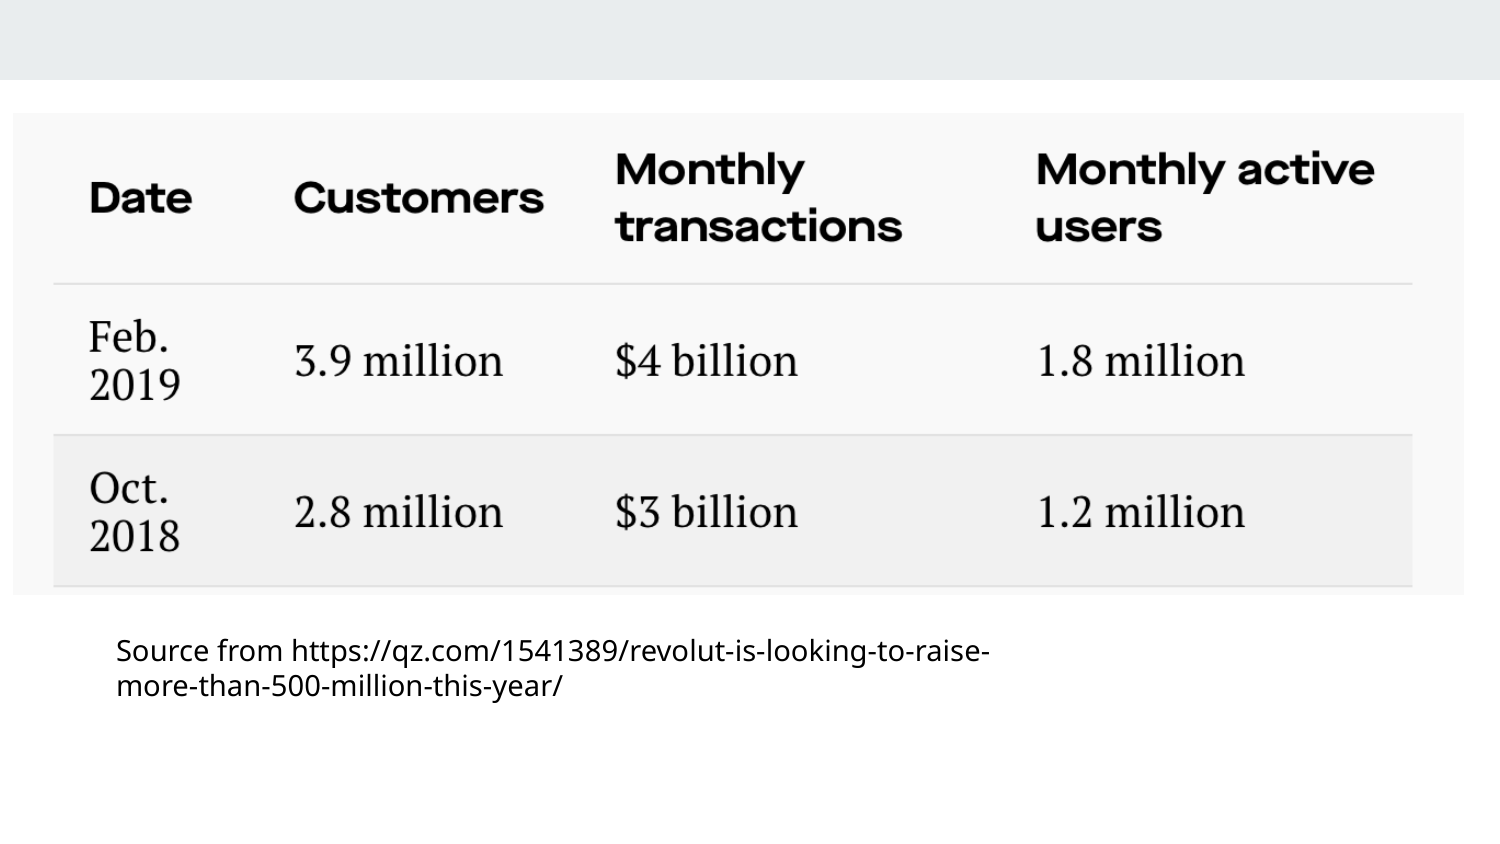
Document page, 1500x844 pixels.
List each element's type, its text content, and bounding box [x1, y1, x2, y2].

text_box Source from https://qz.com/1541389/revolut-is-looking-to-raise-more-than-500-million-this-year/ [101, 616, 1042, 764]
picture [13, 112, 1464, 596]
